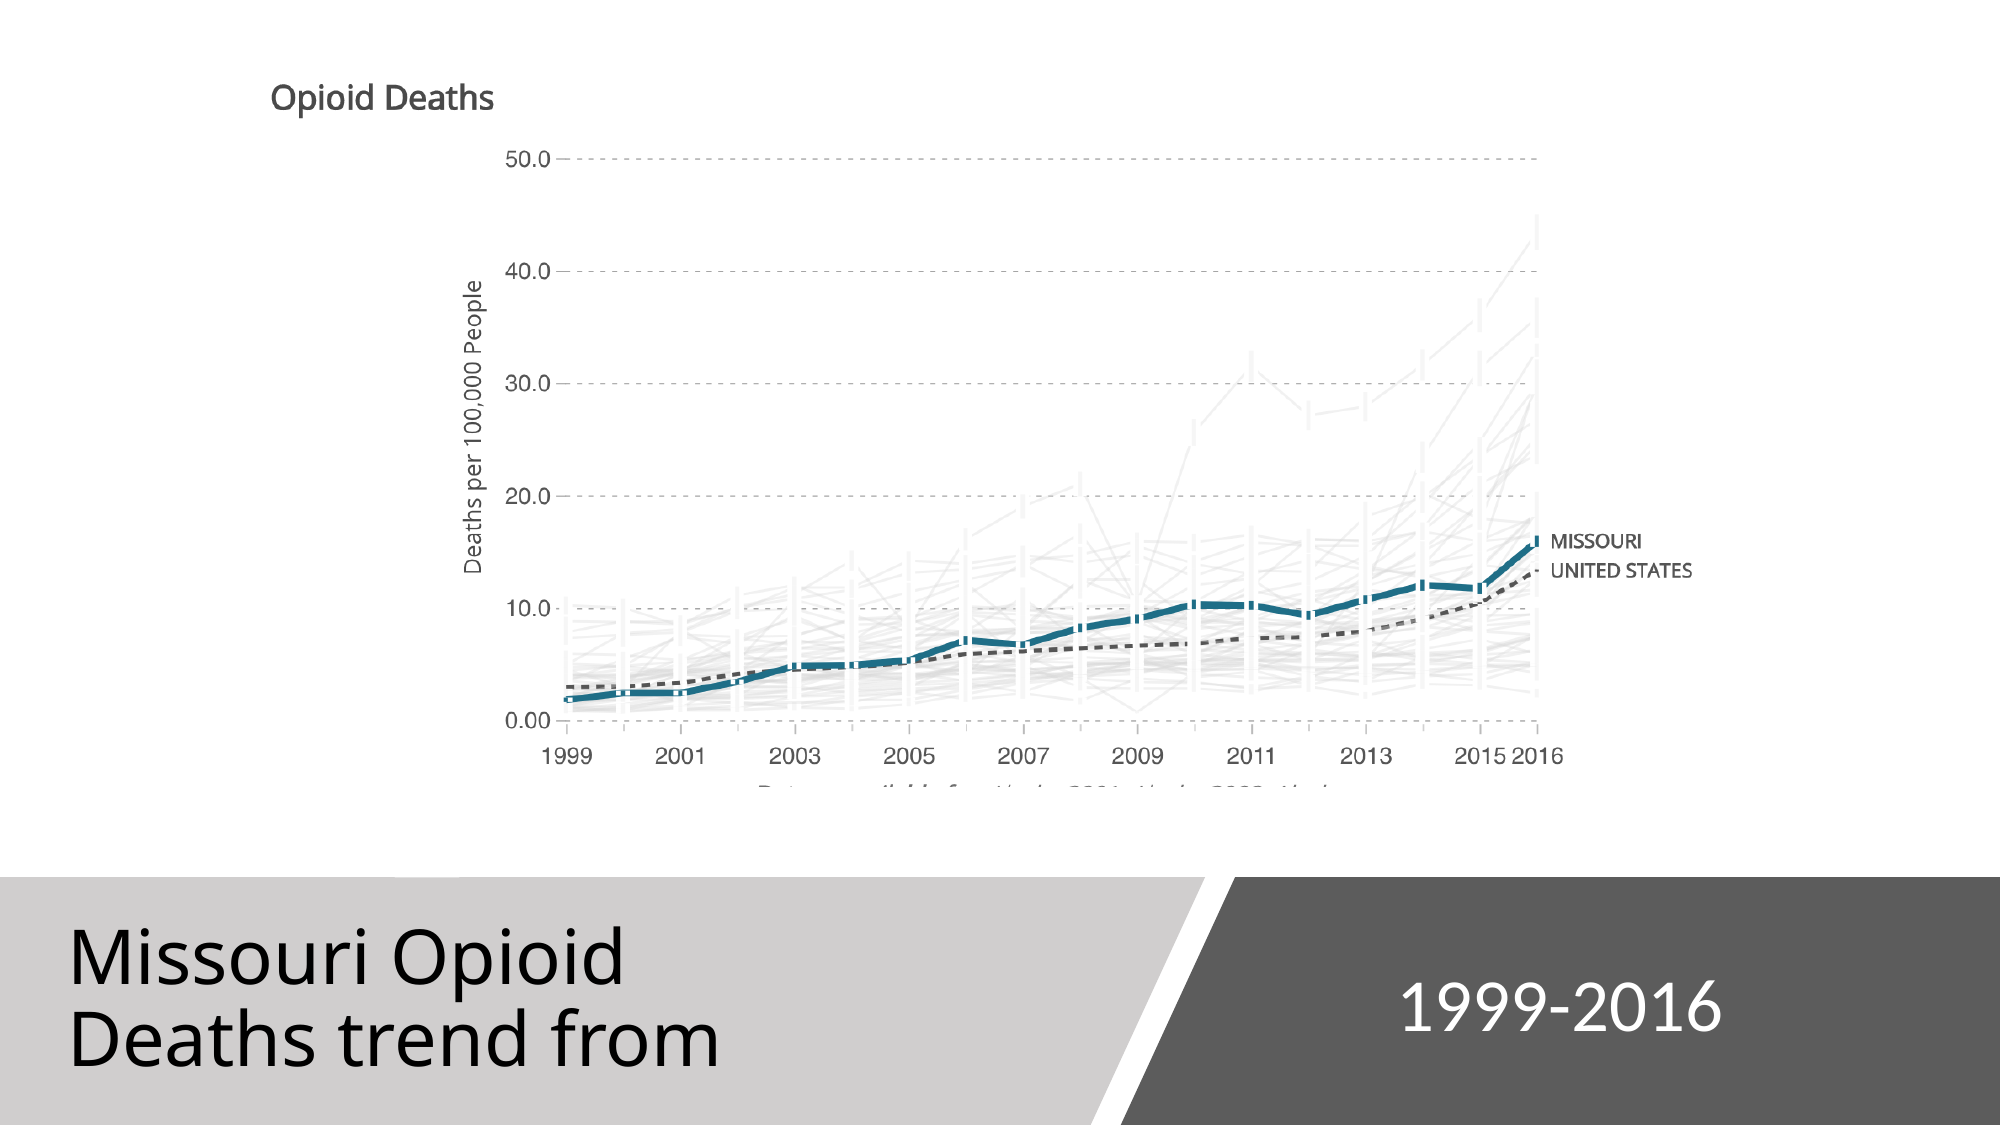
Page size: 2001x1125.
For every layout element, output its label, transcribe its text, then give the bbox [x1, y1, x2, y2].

text_box [0, 875, 1207, 1125]
text_box 1999-2016 [1119, 875, 2000, 1125]
title Missouri Opioid Deaths trend from [52, 910, 986, 1091]
picture [216, 67, 1797, 824]
